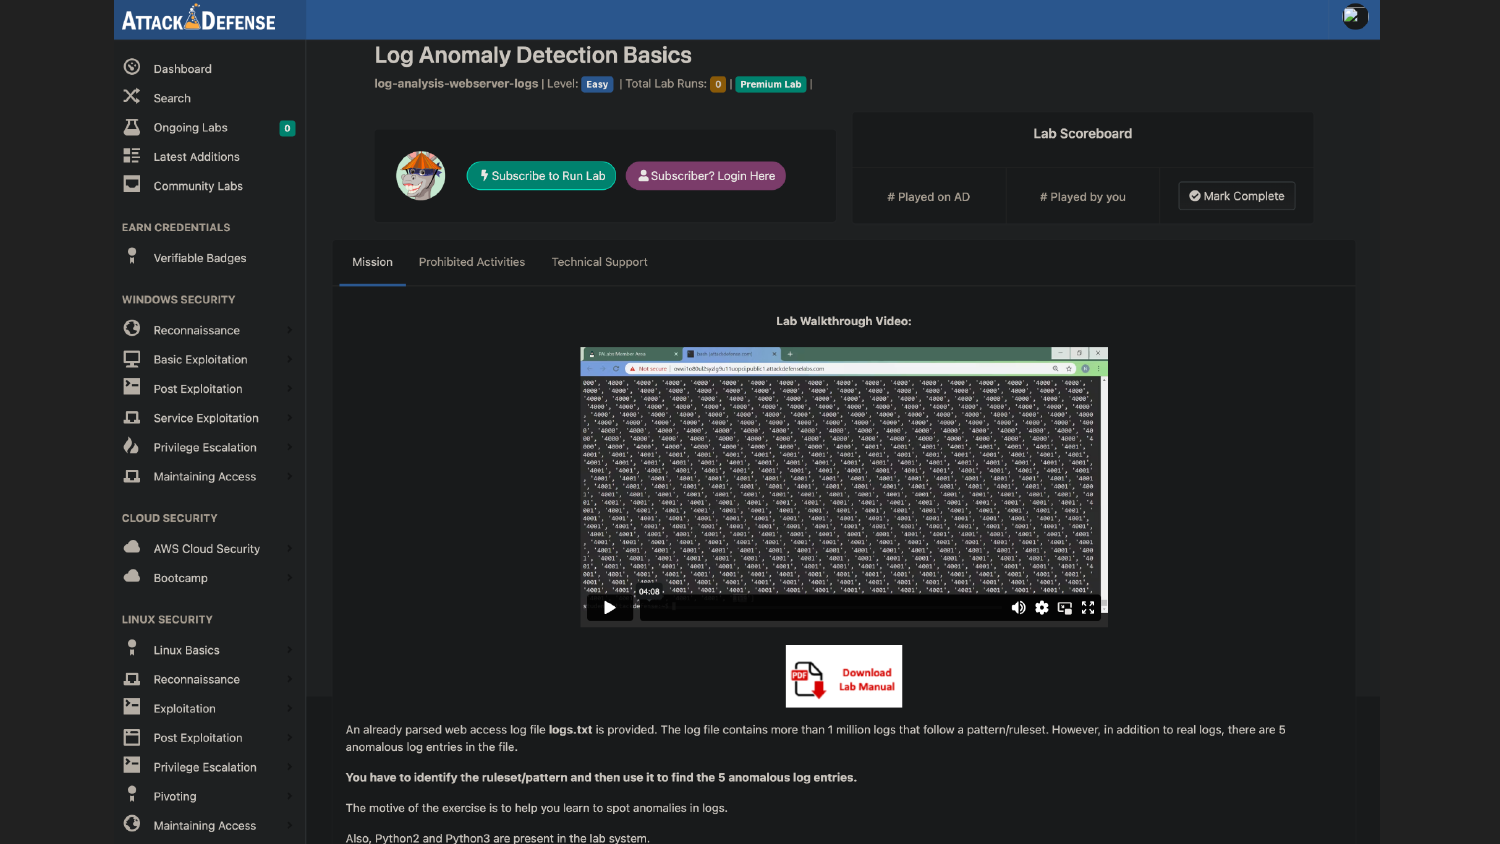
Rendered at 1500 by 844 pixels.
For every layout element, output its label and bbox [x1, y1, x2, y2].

picture [114, 0, 1381, 844]
